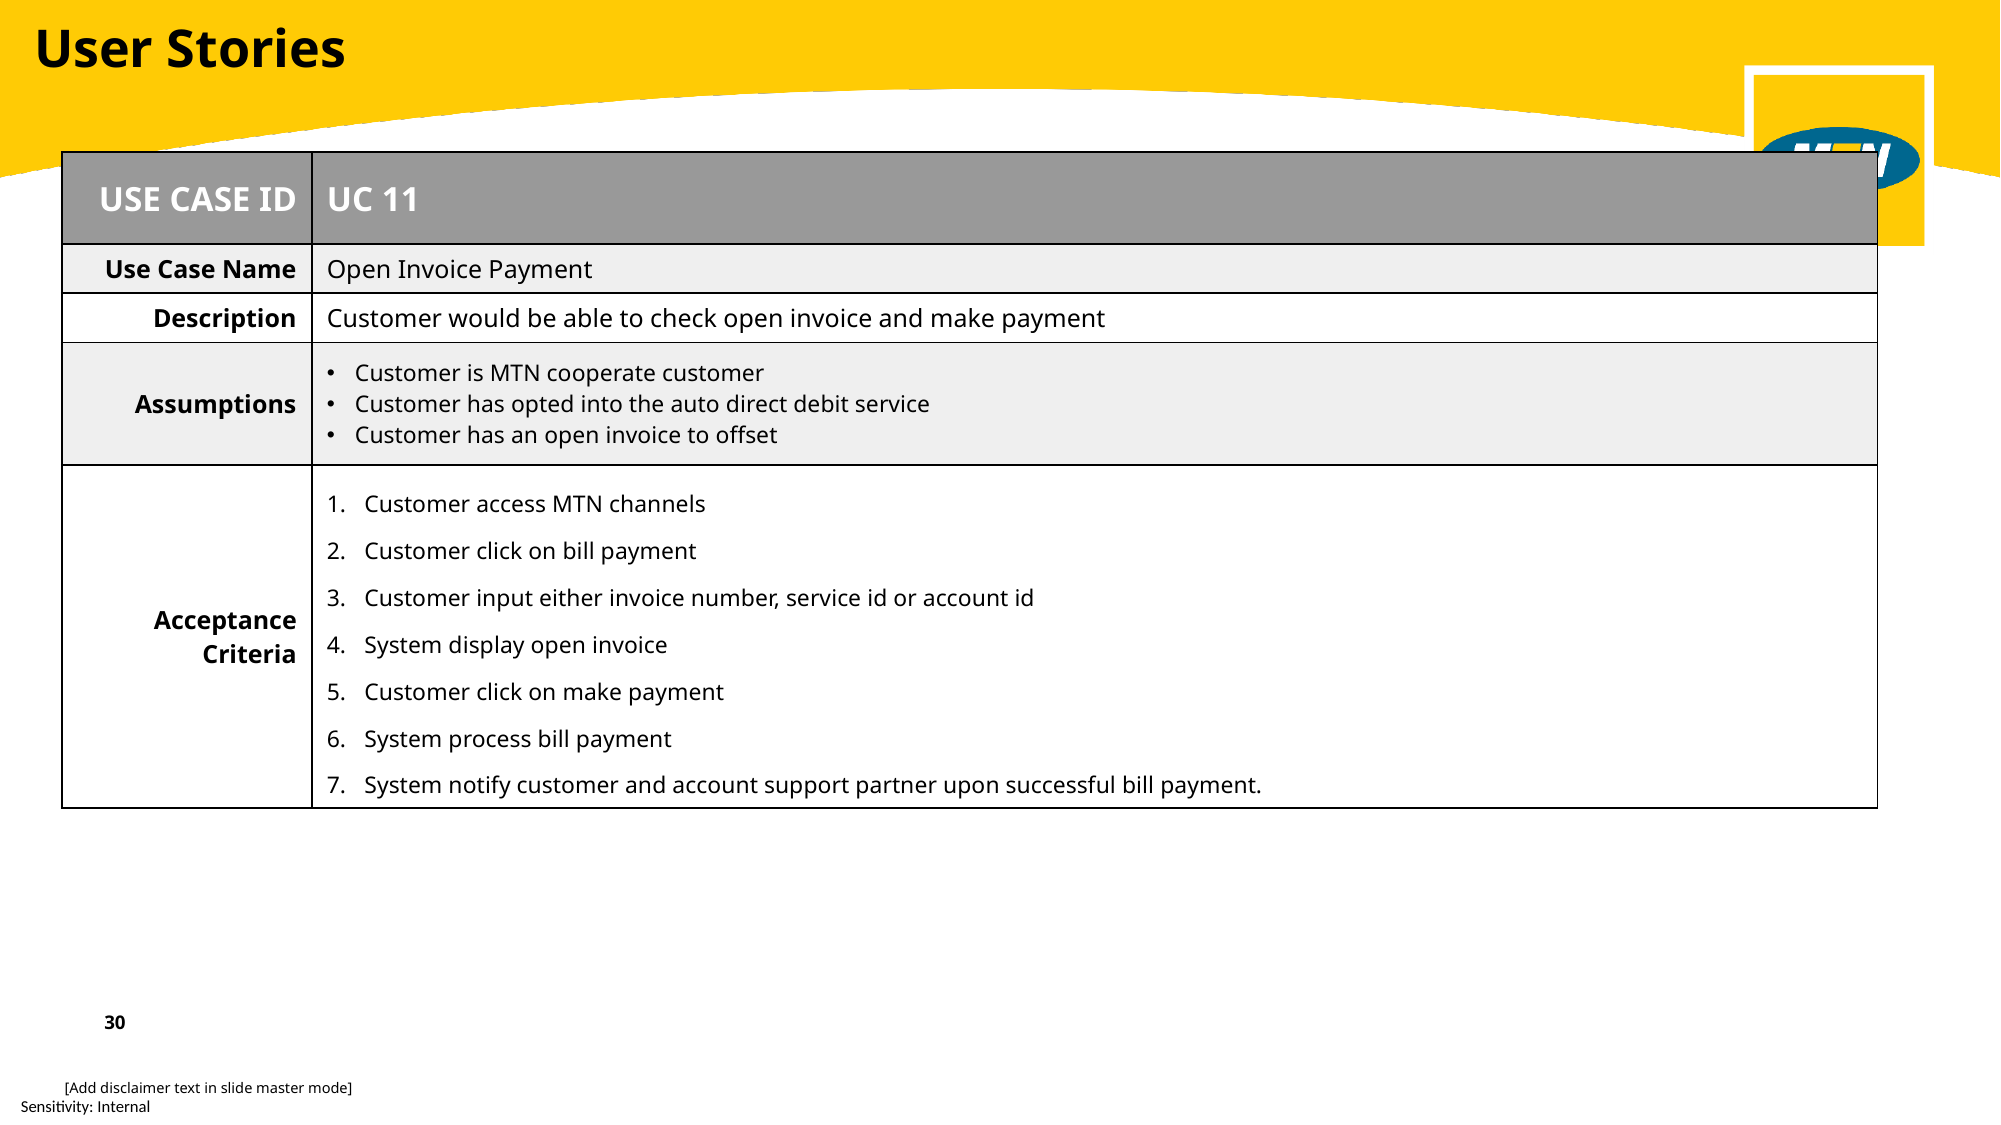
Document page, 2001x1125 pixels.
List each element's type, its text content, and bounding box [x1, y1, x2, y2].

table_header USE CASE ID [63, 153, 311, 243]
table_cell Open Invoice Payment [313, 245, 1877, 292]
table_cell Description [63, 294, 311, 342]
table_cell Use Case Name [63, 245, 311, 292]
title User Stories [34, 22, 1906, 104]
table_header UC 11 [313, 153, 1877, 243]
table_cell Acceptance Criteria [63, 466, 311, 807]
table_cell Customer is MTN cooperate customer Customer has opted into the auto direct debit service Customer has an open invoice to offset [313, 343, 1877, 464]
table_cell Assumptions [63, 343, 311, 464]
table_cell Customer would be able to check open invoice and make payment [313, 294, 1877, 342]
picture [0, 0, 2000, 1125]
table_cell Customer access MTN channels Customer click on bill payment Customer input either invoice number, service id or account id System display open invoice Customer click on make payment System process bill payment System notify customer and account support partner upon successful bill payment. [313, 466, 1877, 807]
